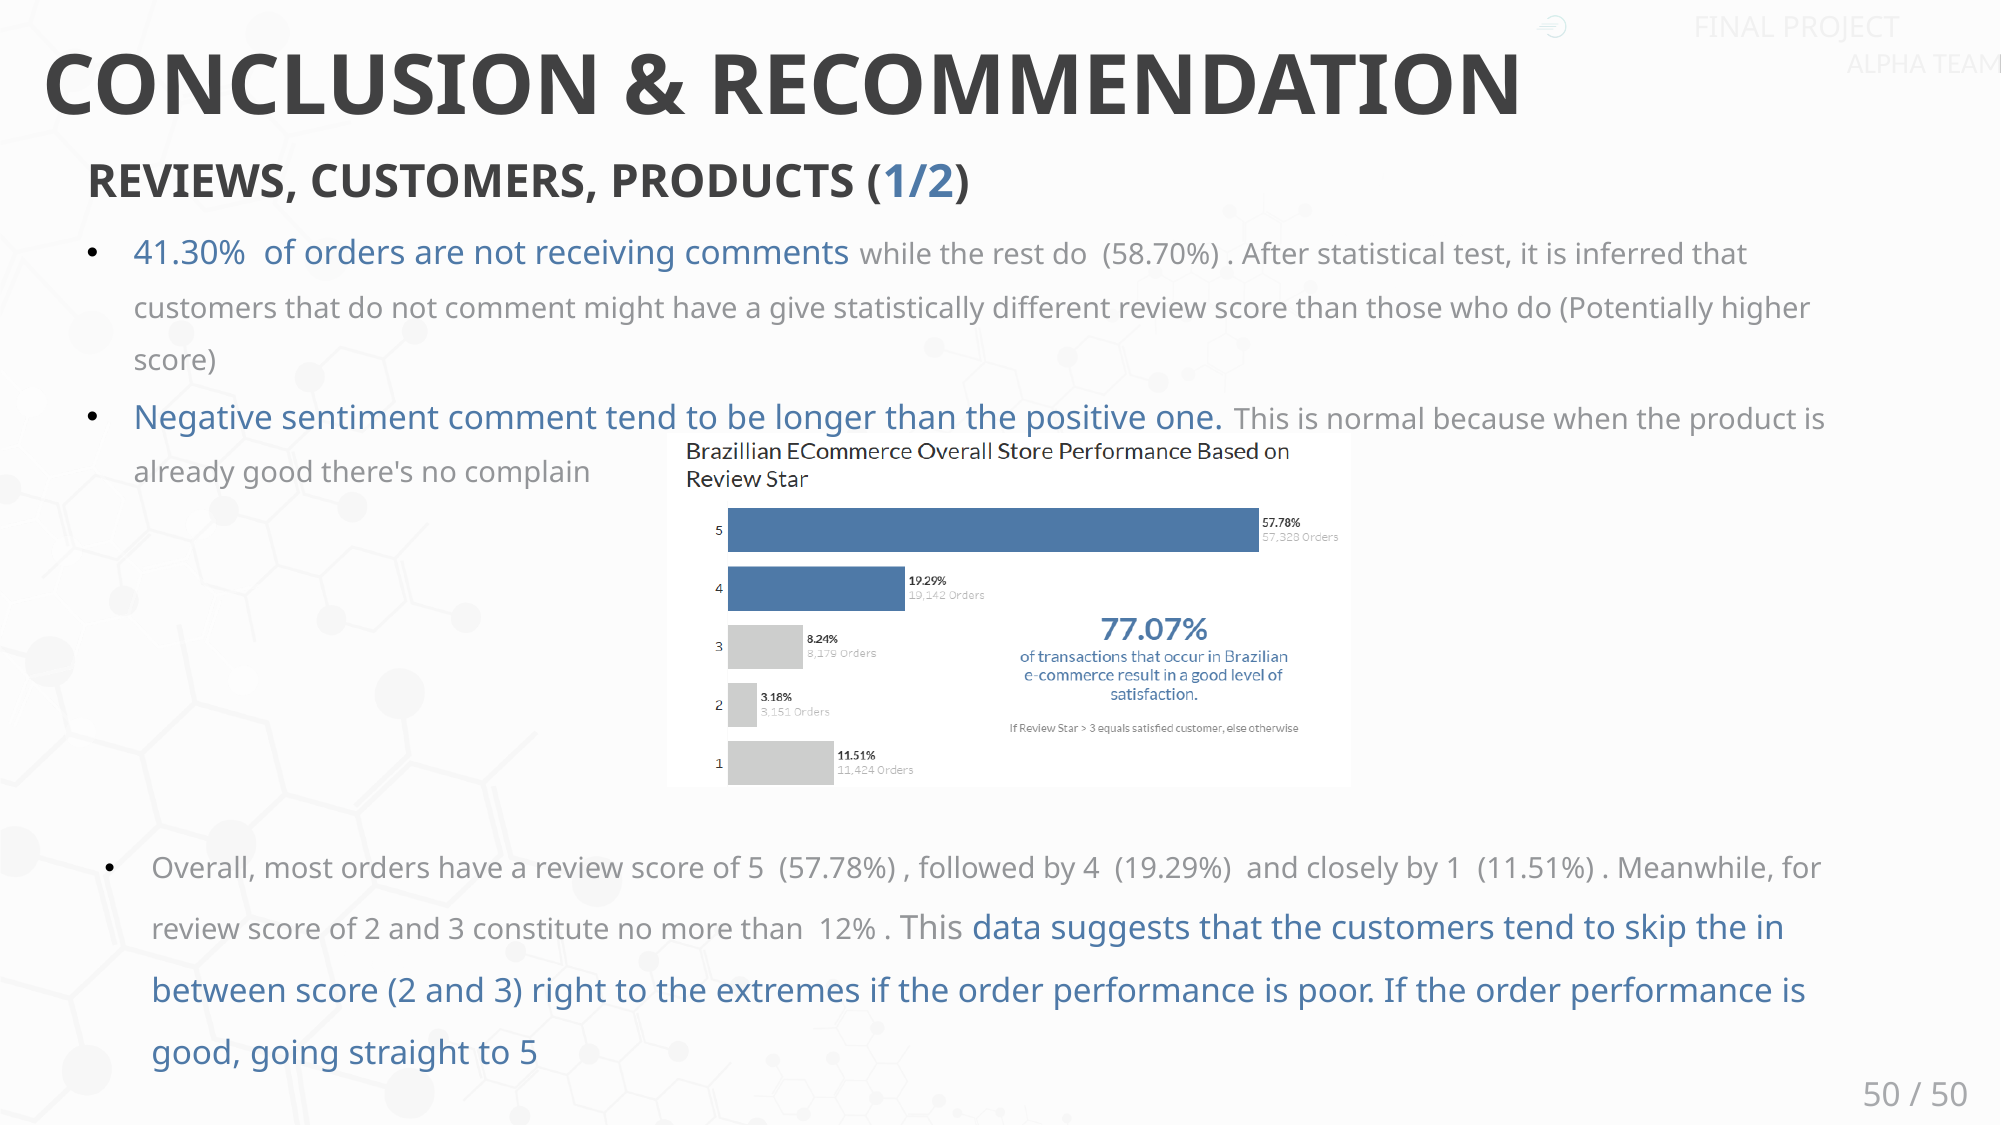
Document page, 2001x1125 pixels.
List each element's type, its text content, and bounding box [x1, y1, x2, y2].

text_box 41.30% of orders are not receiving comments while the rest do (58.70%) . After statistical test, it is inferred that customers that do not comment might have a give statistically different review score than those who do (Potentially higher score) Negative sentiment comment tend to be longer than the positive one. This is normal because when the product is already good there's no complain [71, 204, 1909, 532]
text_box Overall, most orders have a review score of 5 (57.78%) , followed by 4 (19.29%) and closely by 1 (11.51%) . Meanwhile, for review score of 2 and 3 constitute no more than 12% . This data suggests that the customers tend to skip the in between score (2 and 3) right to the extremes if the order performance is poor. If the order performance is good, going straight to 5 [89, 822, 1891, 1079]
text_box REVIEWS, CUSTOMERS, PRODUCTS (1/2) [71, 116, 1978, 215]
picture [666, 433, 1352, 788]
text_box CONCLUSION & RECOMMENDATION [27, 23, 1821, 139]
